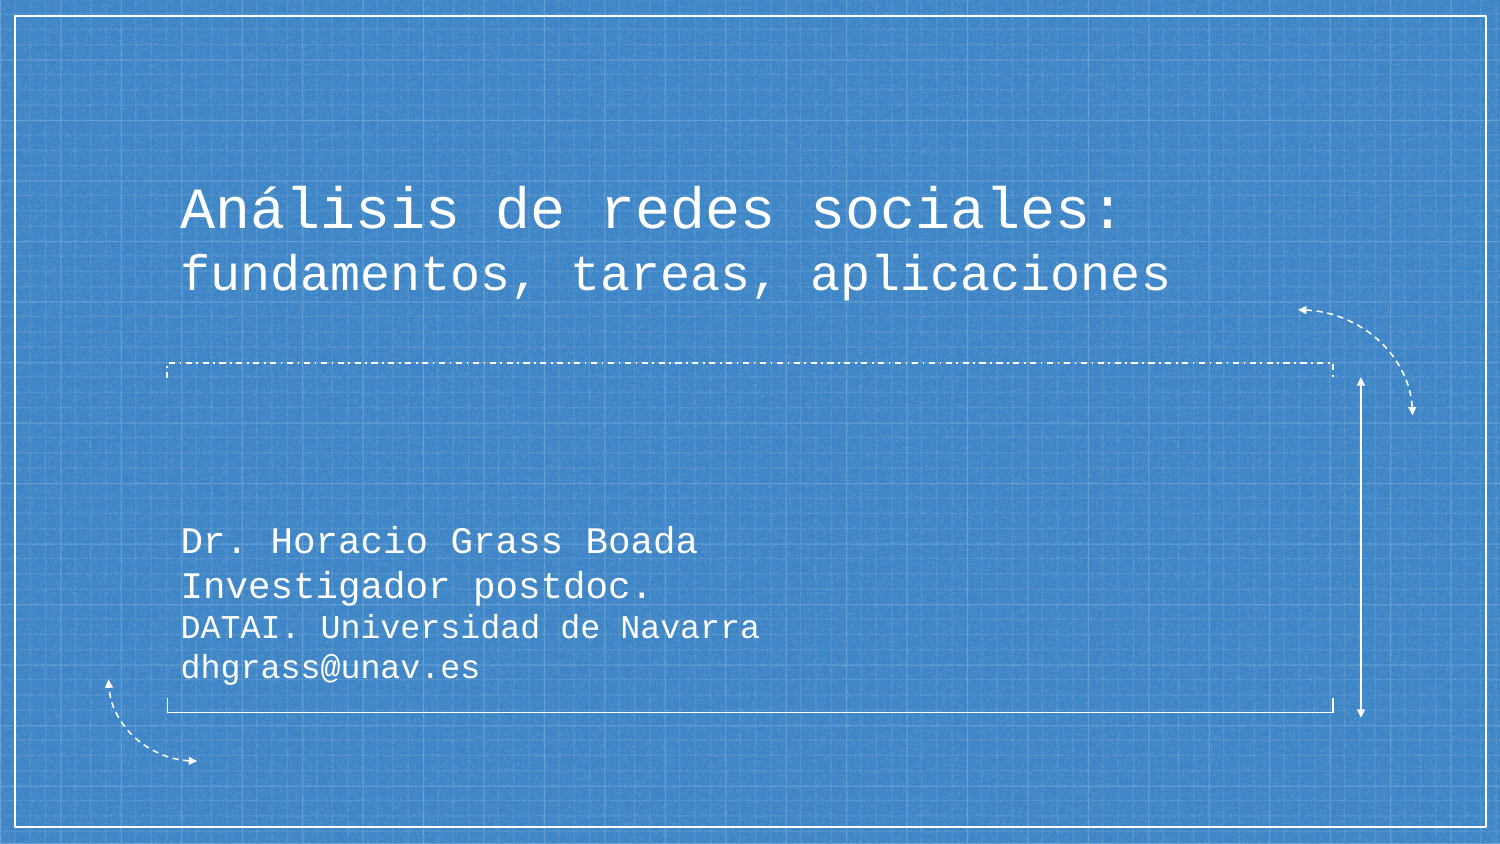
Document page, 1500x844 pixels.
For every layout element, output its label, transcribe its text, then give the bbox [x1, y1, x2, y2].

picture [0, 0, 1500, 844]
title Análisis de redes sociales: fundamentos, tareas, aplicaciones Dr. Horacio Grass Boada Investigador postdoc. DATAI. Universidad de Navarra dhgrass@unav.es [165, 143, 1335, 701]
